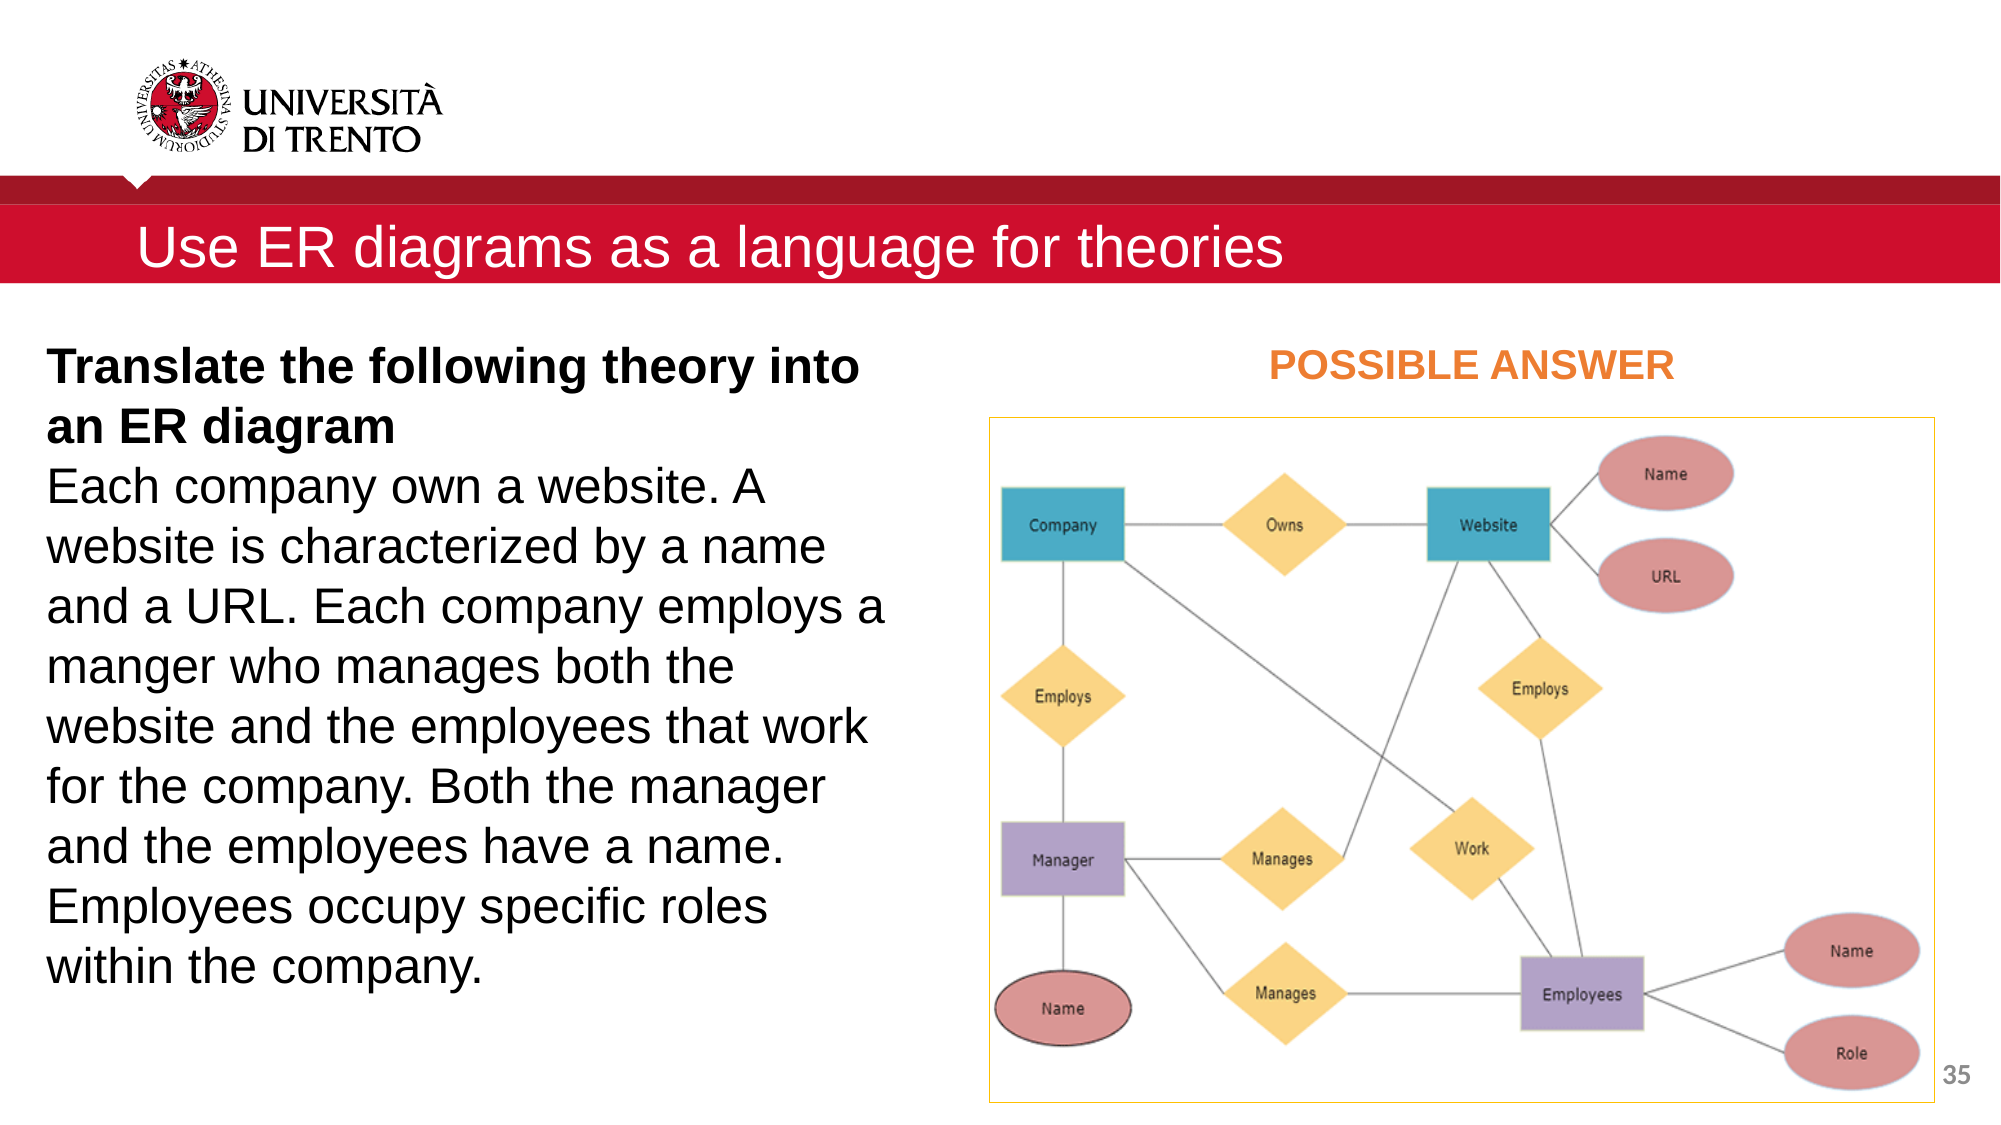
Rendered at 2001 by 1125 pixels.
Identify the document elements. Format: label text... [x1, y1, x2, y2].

text_box POSSIBLE ANSWER [999, 330, 1945, 395]
text_box Translate the following theory into an ER diagram Each company own a website. A website is characterized by a name and a URL. Each company employs a manger who manages both the website and the employees that work for the company. Both the manager and the employees have a name. Employees occupy specific roles within the company. [31, 325, 917, 1001]
picture [0, 0, 2001, 1125]
slide_number 35 [1935, 1042, 1987, 1103]
list Use ER diagrams as a language for theories [121, 209, 1858, 280]
